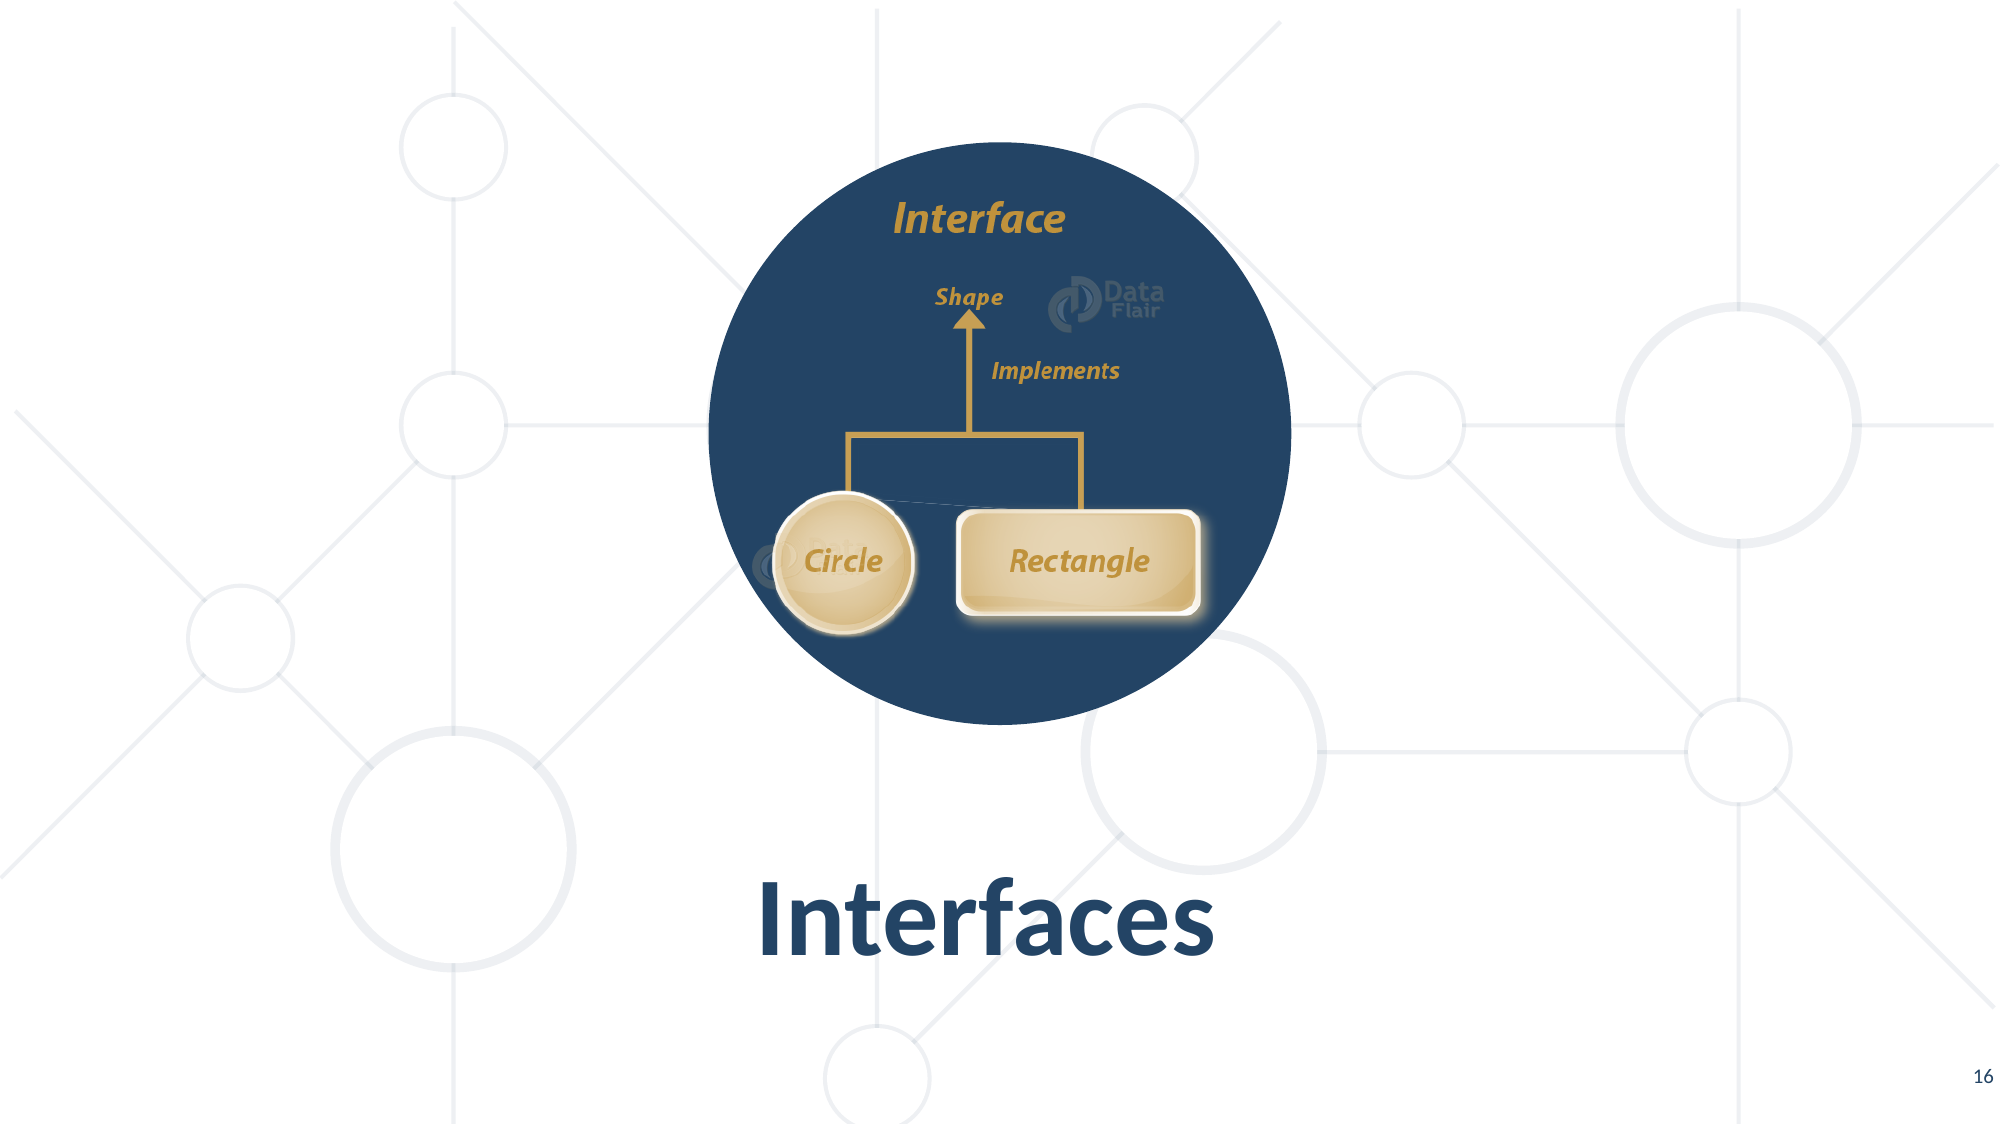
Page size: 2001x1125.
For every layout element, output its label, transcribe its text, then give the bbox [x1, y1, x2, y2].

list Interfaces [87, 844, 1886, 971]
picture [720, 120, 1252, 728]
slide_number 16 [1929, 1049, 2000, 1100]
